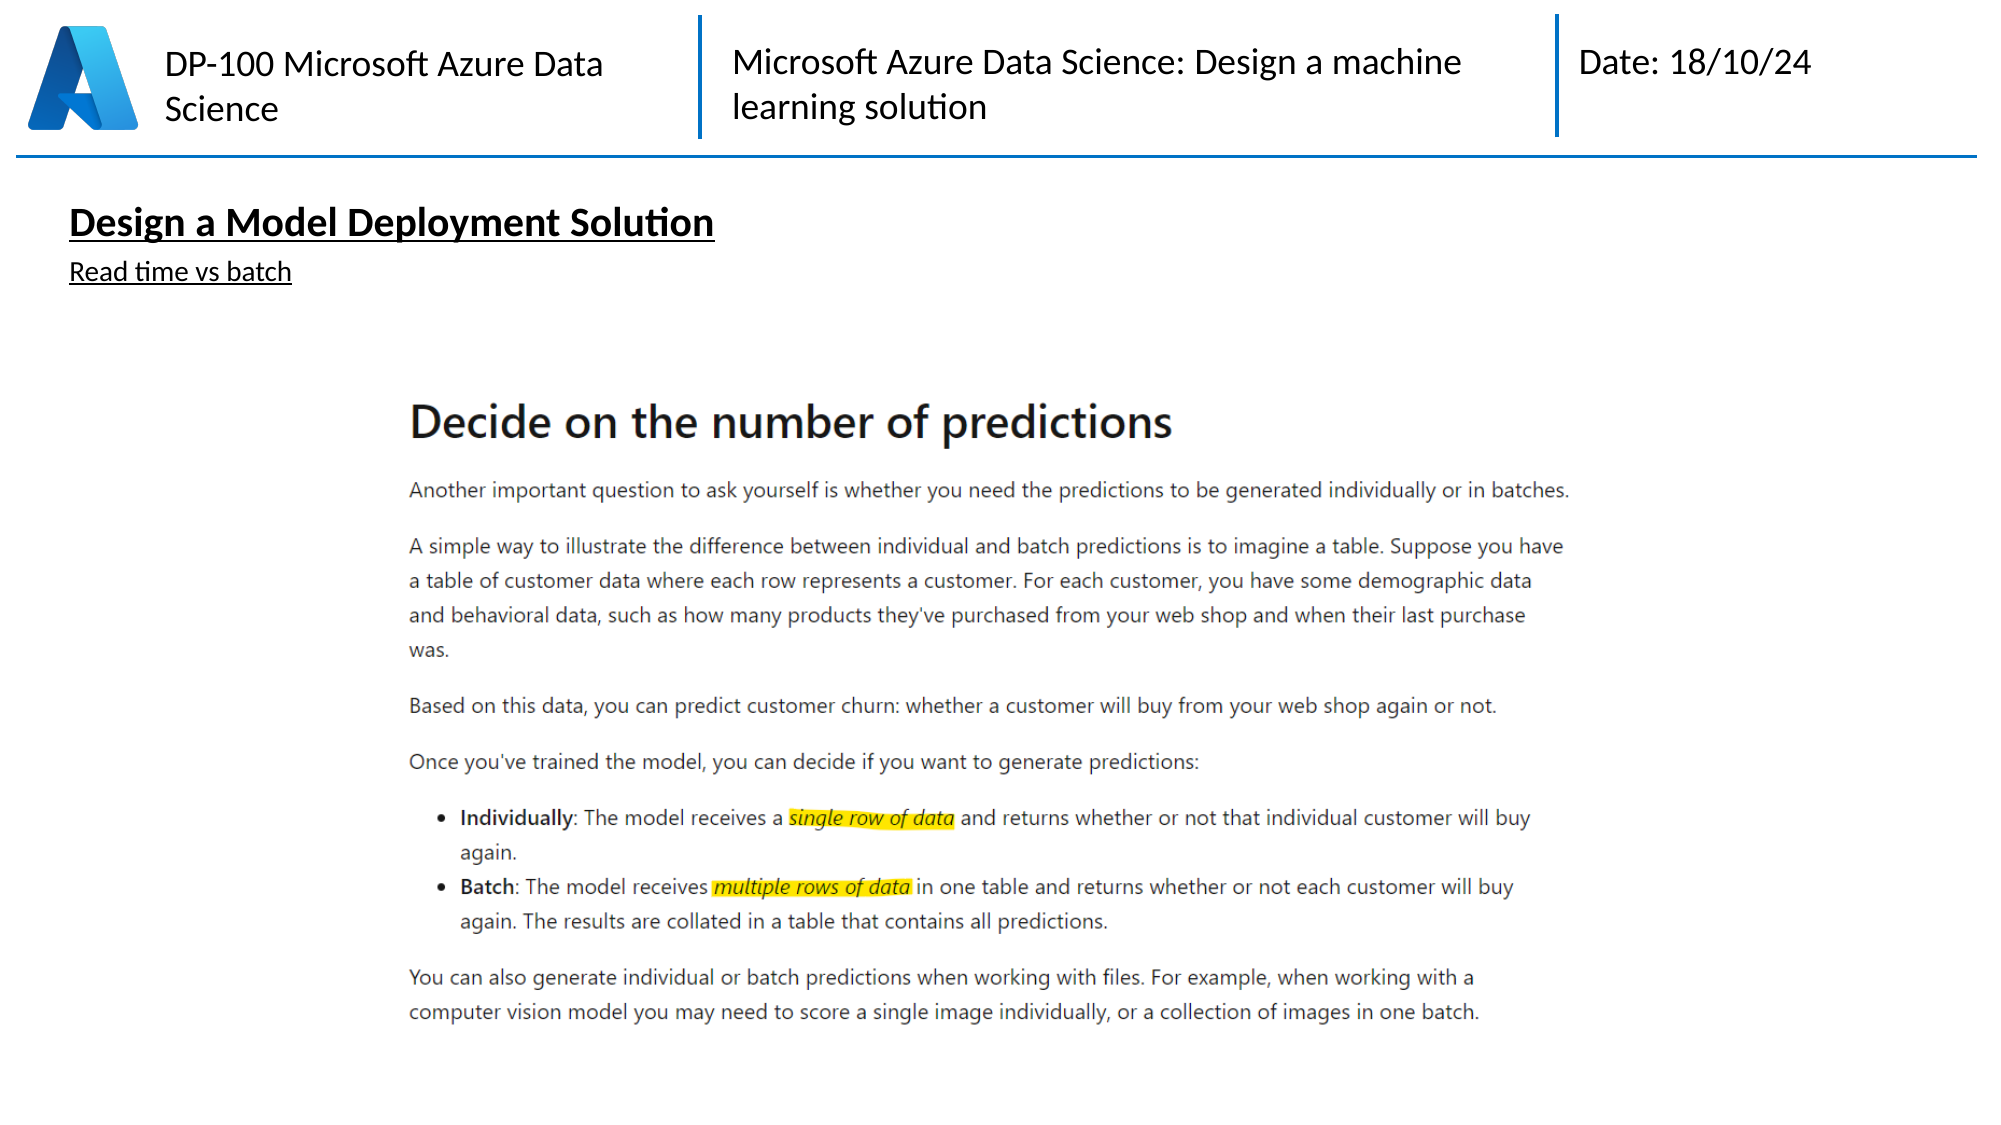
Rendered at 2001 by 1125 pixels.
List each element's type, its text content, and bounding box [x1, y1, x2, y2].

picture [388, 382, 1612, 1045]
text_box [16, 13, 1978, 157]
picture [23, 18, 143, 138]
text_box Design a Model Deployment Solution Read time vs batch [54, 177, 817, 295]
